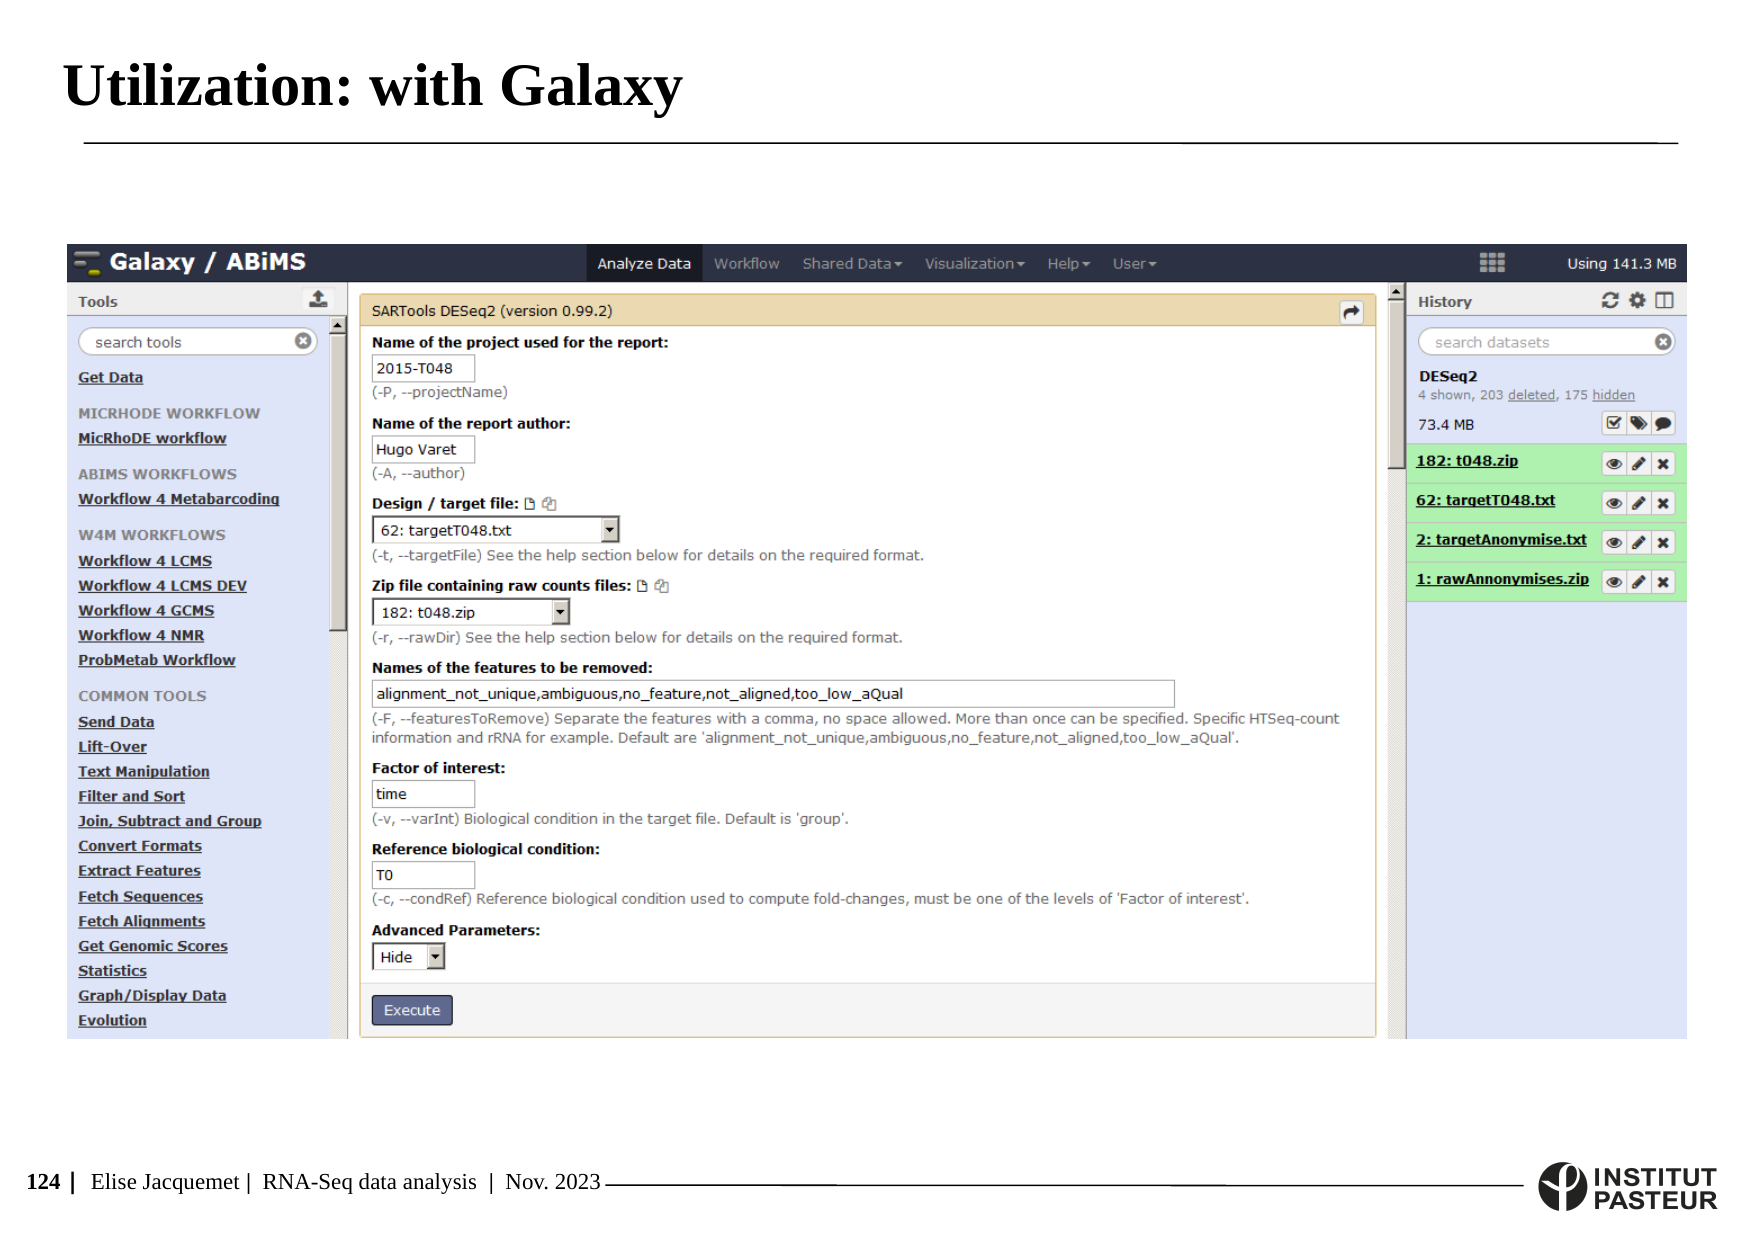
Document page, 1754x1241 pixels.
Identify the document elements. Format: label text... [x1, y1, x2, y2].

picture [66, 244, 1687, 1039]
text_box Utilization: with Galaxy [62, 2, 1692, 160]
picture [1534, 1155, 1722, 1218]
